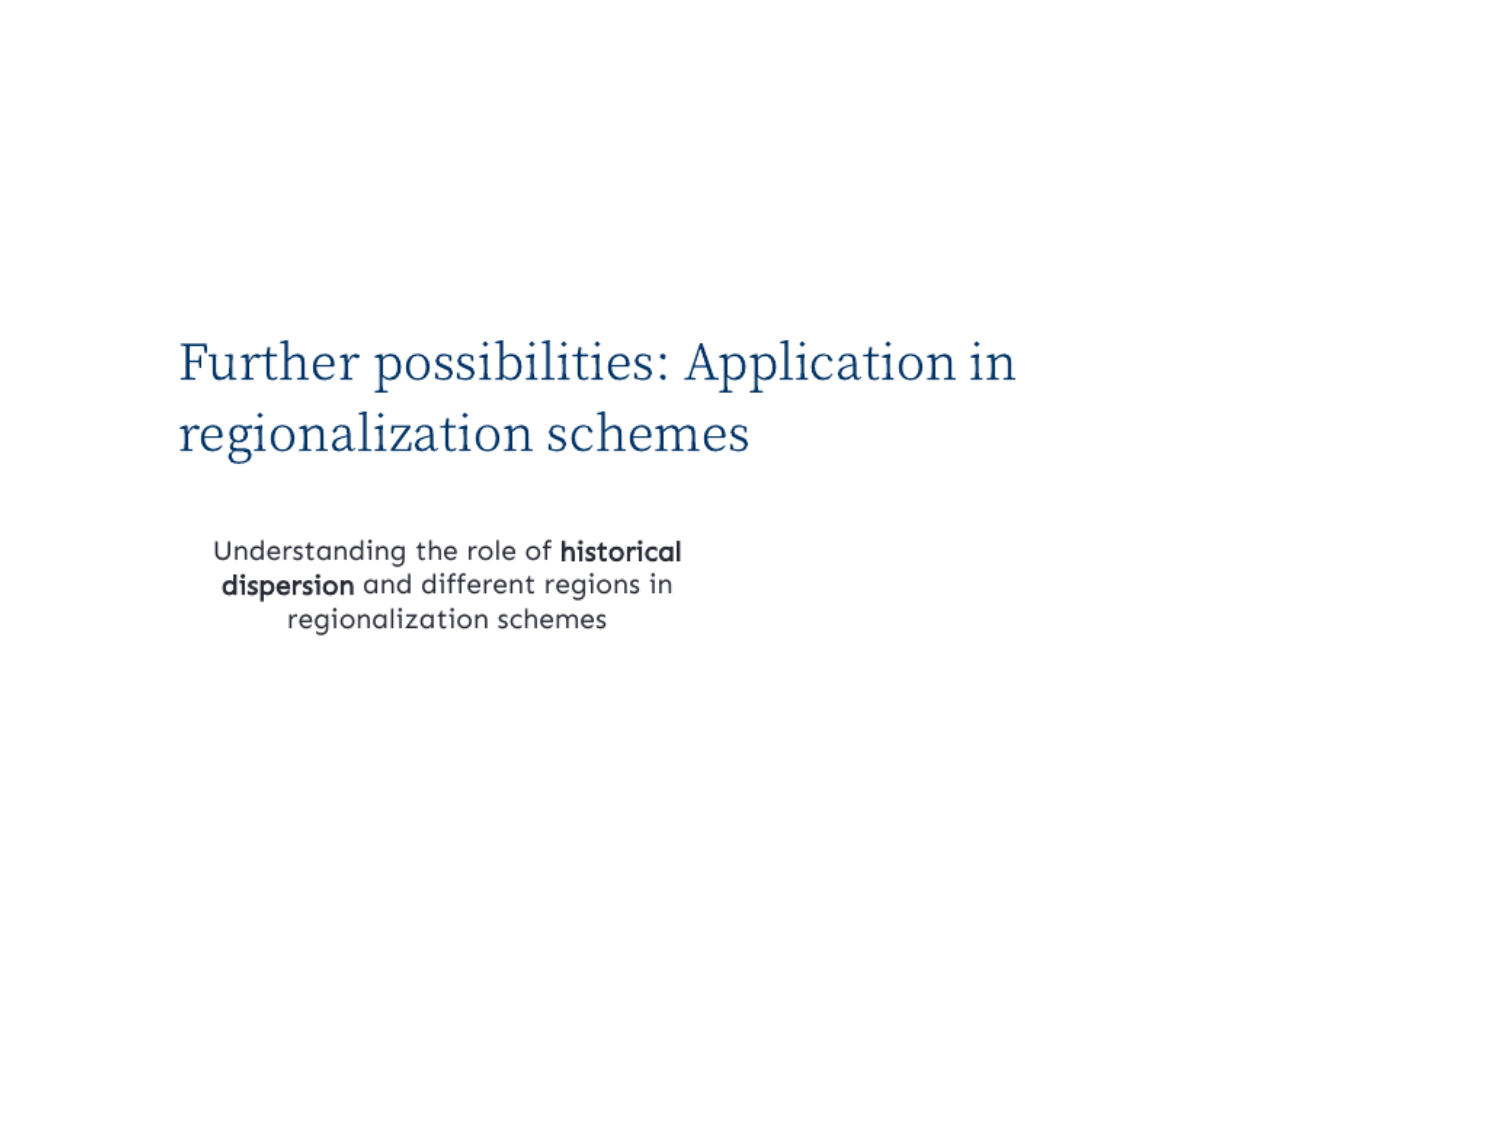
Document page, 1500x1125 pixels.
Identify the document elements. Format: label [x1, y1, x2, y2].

picture [91, 262, 1411, 1005]
